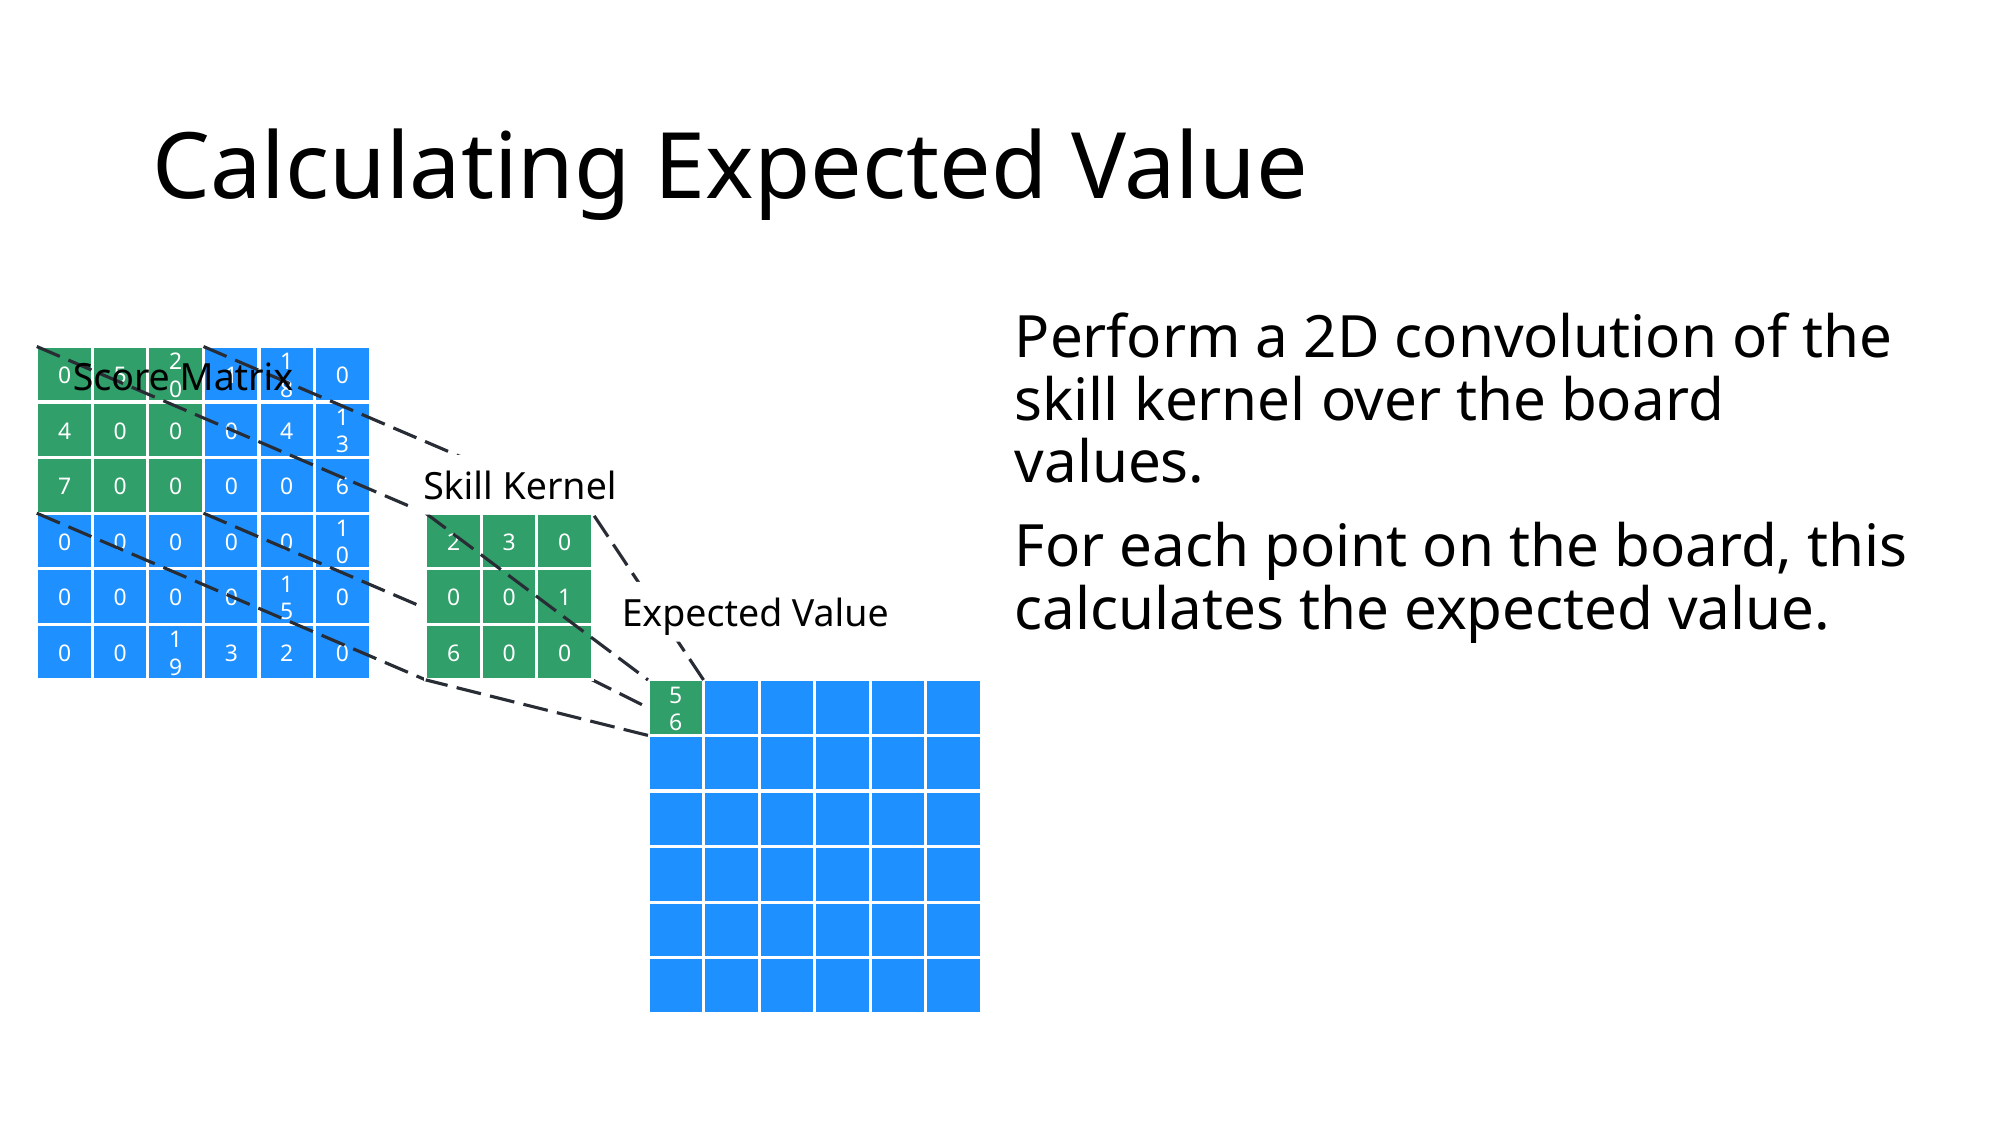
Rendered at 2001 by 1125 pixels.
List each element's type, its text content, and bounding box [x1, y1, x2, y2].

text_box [36, 345, 982, 1014]
title Calculating Expected Value [137, 59, 1863, 278]
